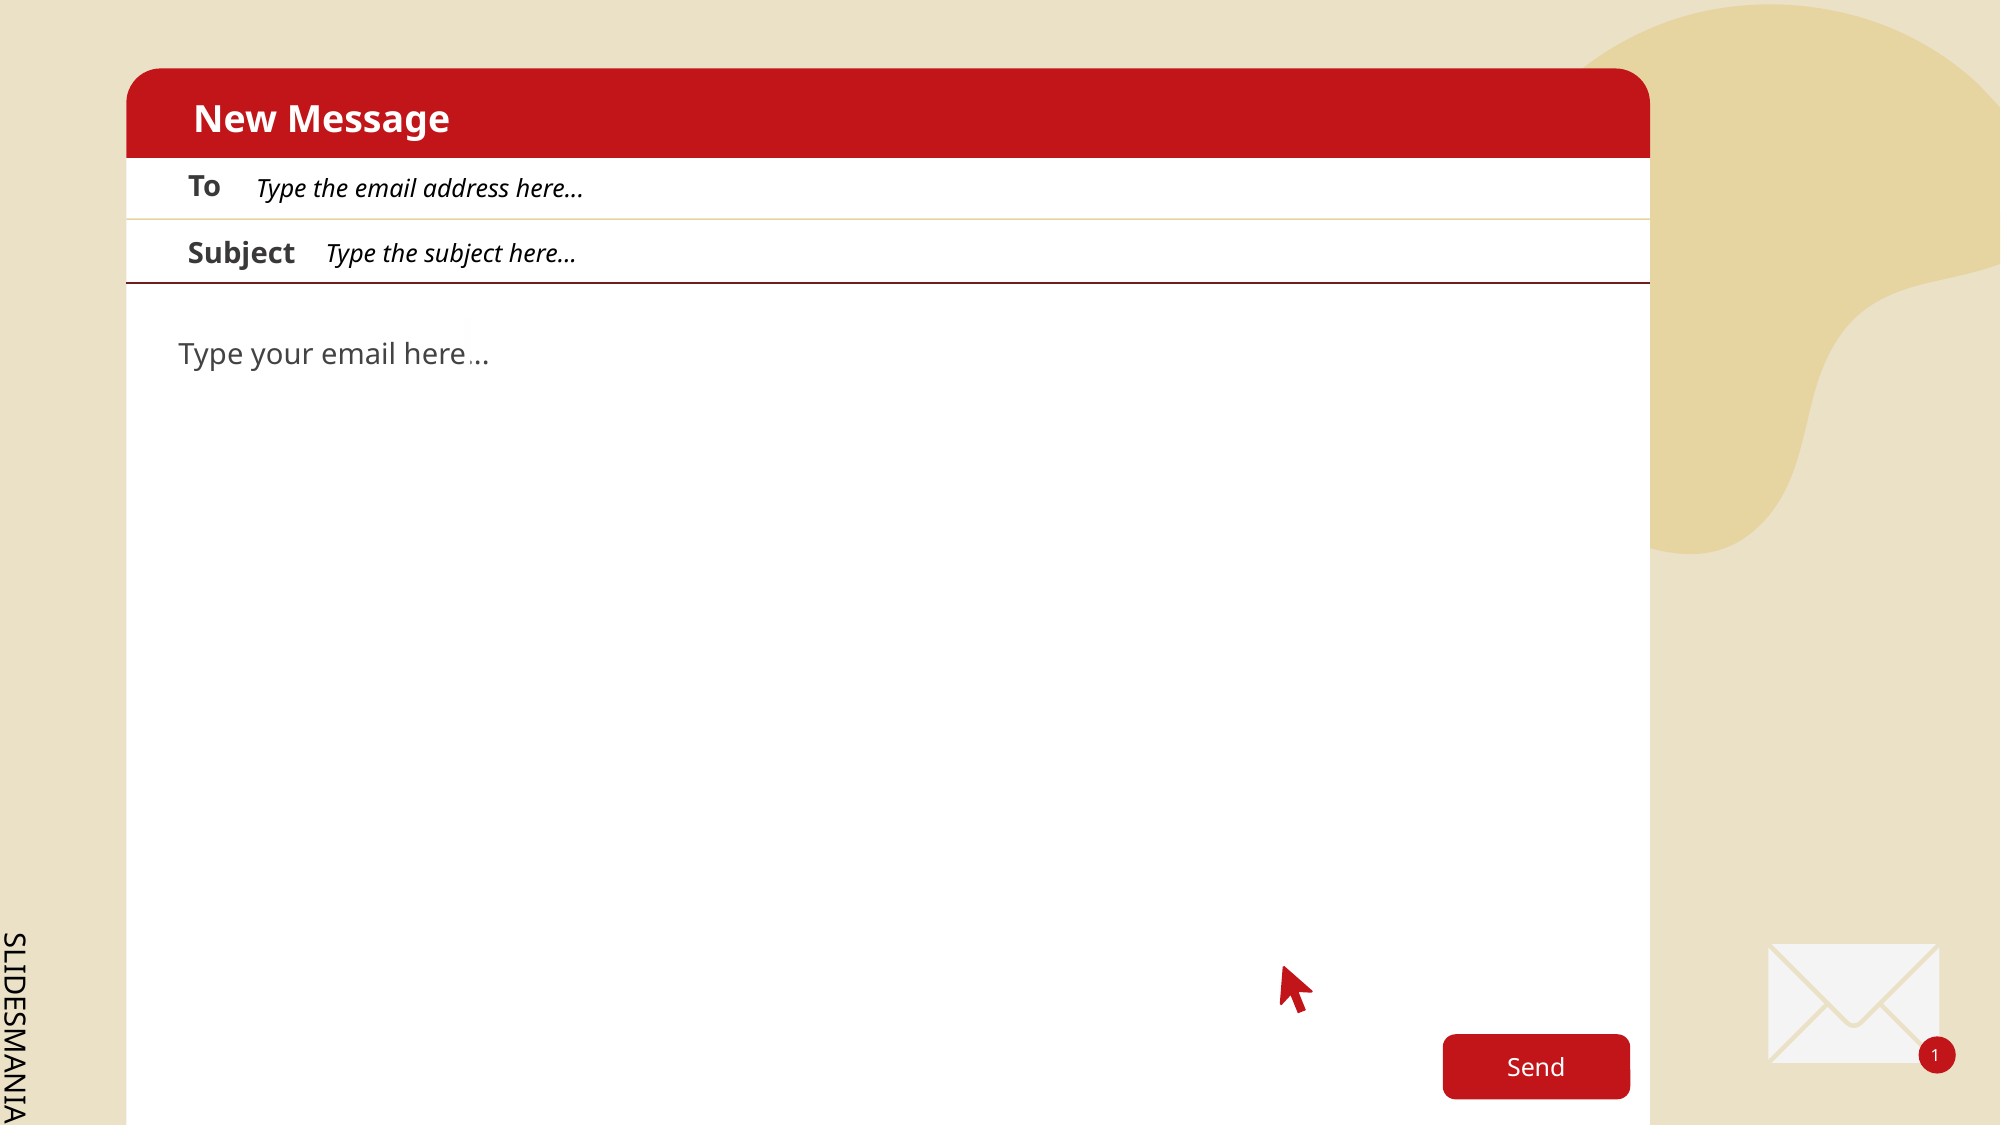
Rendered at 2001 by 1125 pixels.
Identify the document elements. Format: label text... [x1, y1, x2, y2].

text_box Type the email address here... [241, 158, 1645, 218]
text_box Type the subject here... [310, 220, 1645, 286]
list Type your email here... [158, 309, 1607, 997]
title New Message [173, 92, 1631, 143]
picture [464, 317, 471, 369]
